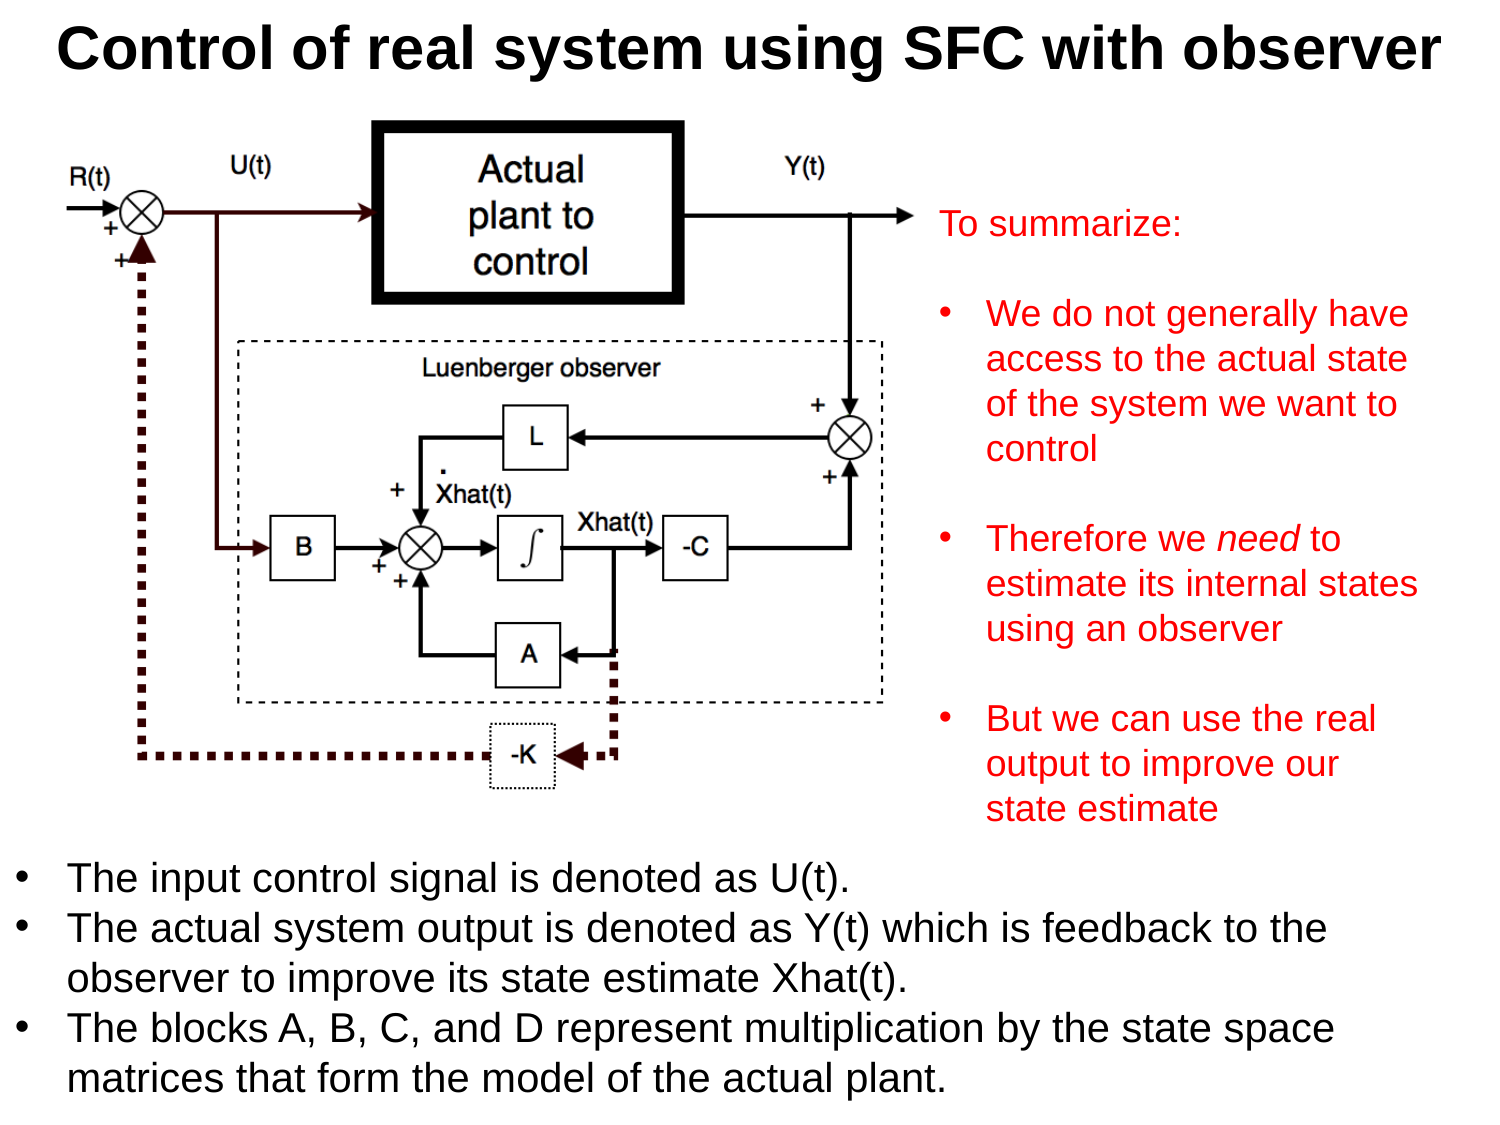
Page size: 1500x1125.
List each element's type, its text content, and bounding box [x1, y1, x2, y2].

text_box The input control signal is denoted as U(t). The actual system output is denoted as Y(t) which is feedback to the observer to improve its state estimate Xhat(t). The blocks A, B, C, and D represent multiplication by the state space matrices that form the model of the actual plant. [0, 843, 1482, 1109]
picture [57, 100, 925, 800]
text_box To summarize: We do not generally have access to the actual state of the system we want to control Therefore we need to estimate its internal states using an observer But we can use the real output to improve our state estimate [924, 191, 1443, 837]
text_box Control of real system using SFC with observer [0, 0, 1500, 91]
